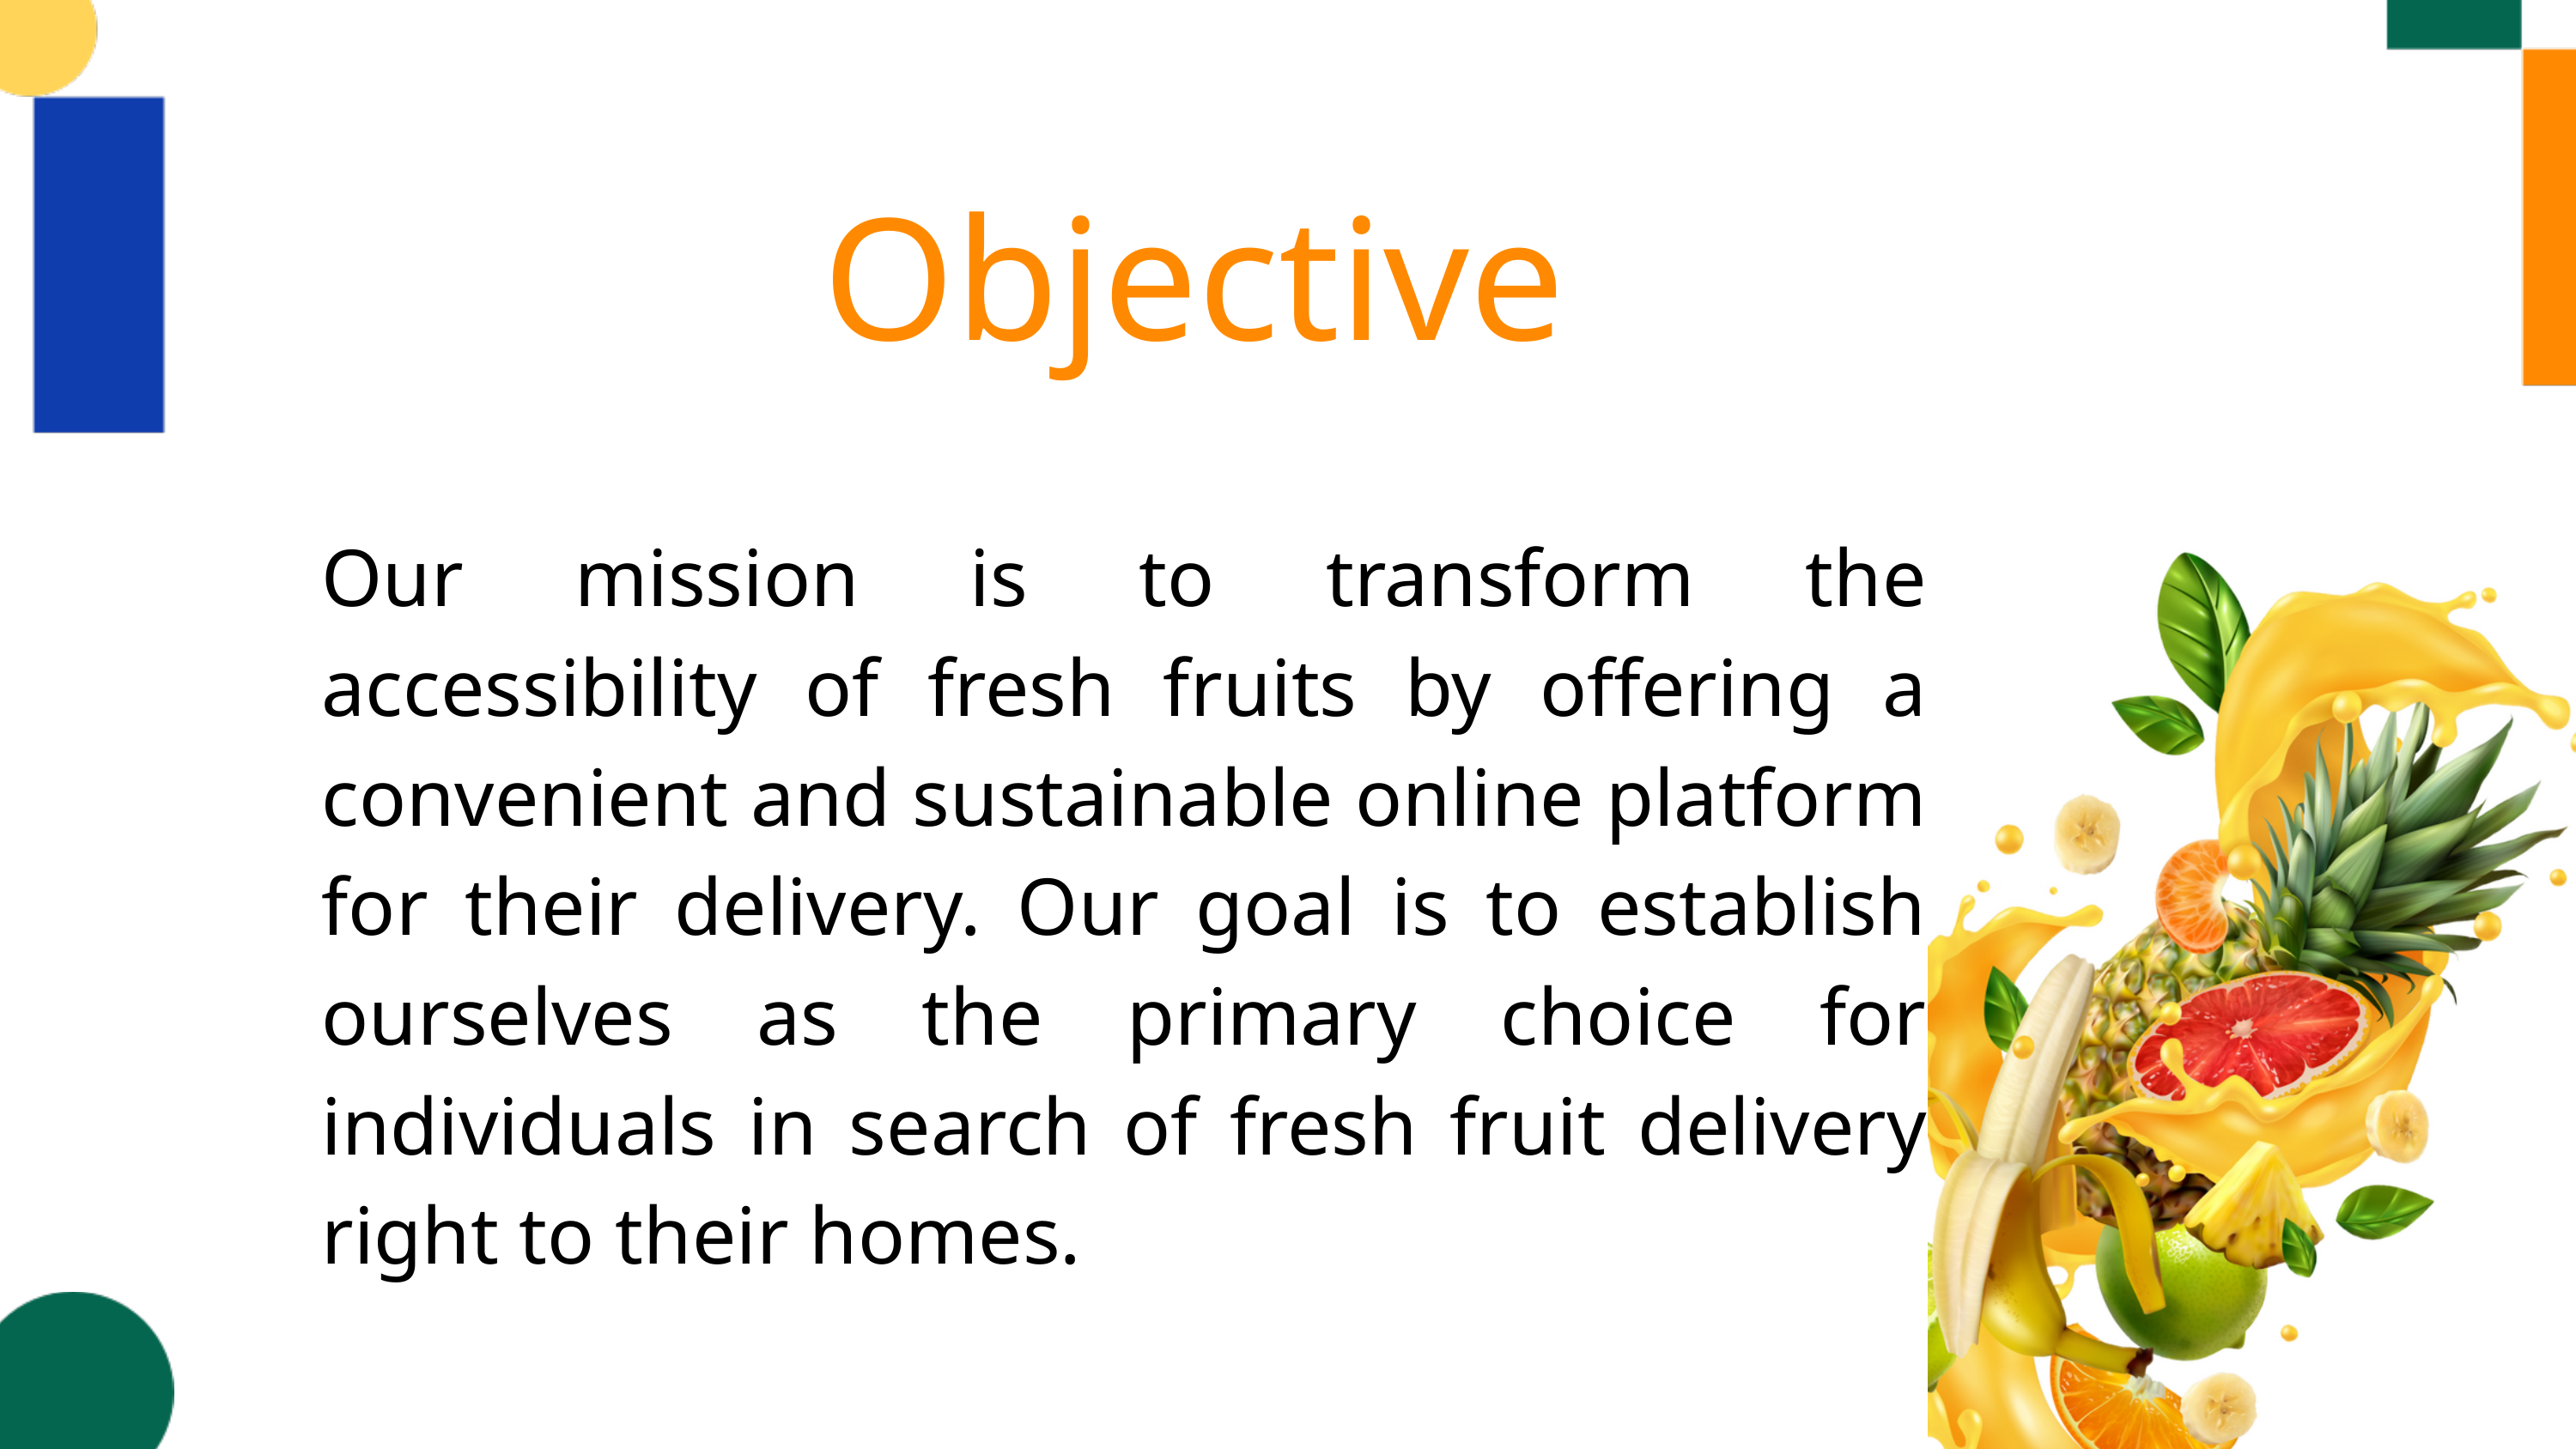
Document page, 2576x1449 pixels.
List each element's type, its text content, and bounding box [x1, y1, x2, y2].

text_box Objective [344, 137, 2044, 374]
text_box [2379, 0, 2576, 395]
text_box [0, 0, 174, 442]
text_box Our mission is to transform the accessibility of fresh fruits by offering a convenient and sustainable online platform for their delivery. Our goal is to establish ourselves as the primary choice for individuals in search of fresh fruit delivery right to their homes. [321, 403, 1929, 1281]
text_box Major Project Phase - I [344, 173, 2150, 404]
text_box [1928, 538, 2576, 1449]
text_box [0, 1292, 175, 1449]
